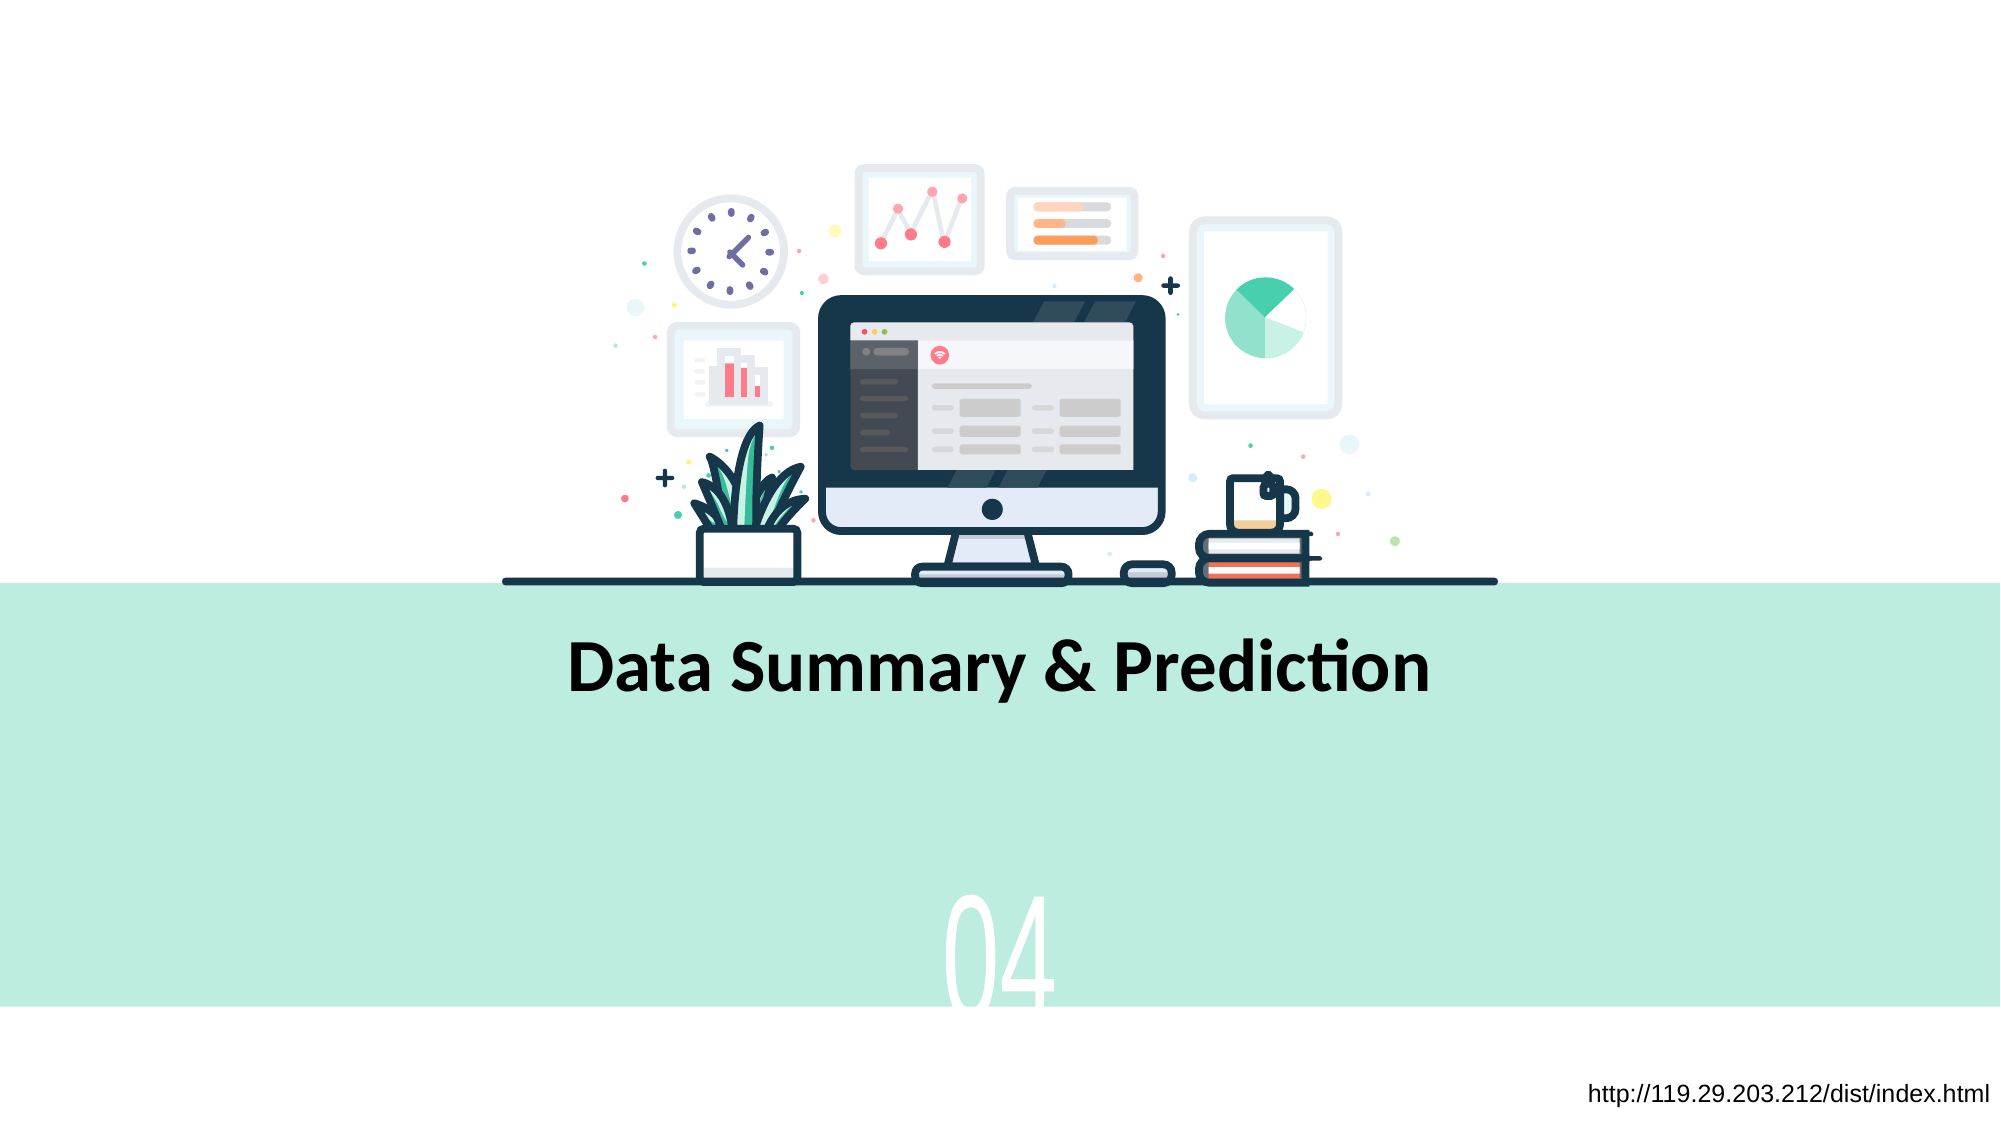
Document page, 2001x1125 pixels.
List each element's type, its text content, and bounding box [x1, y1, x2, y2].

text_box http://119.29.203.212/dist/index.html [1573, 1069, 2000, 1115]
title Data Summary & Prediction [434, 560, 1566, 715]
